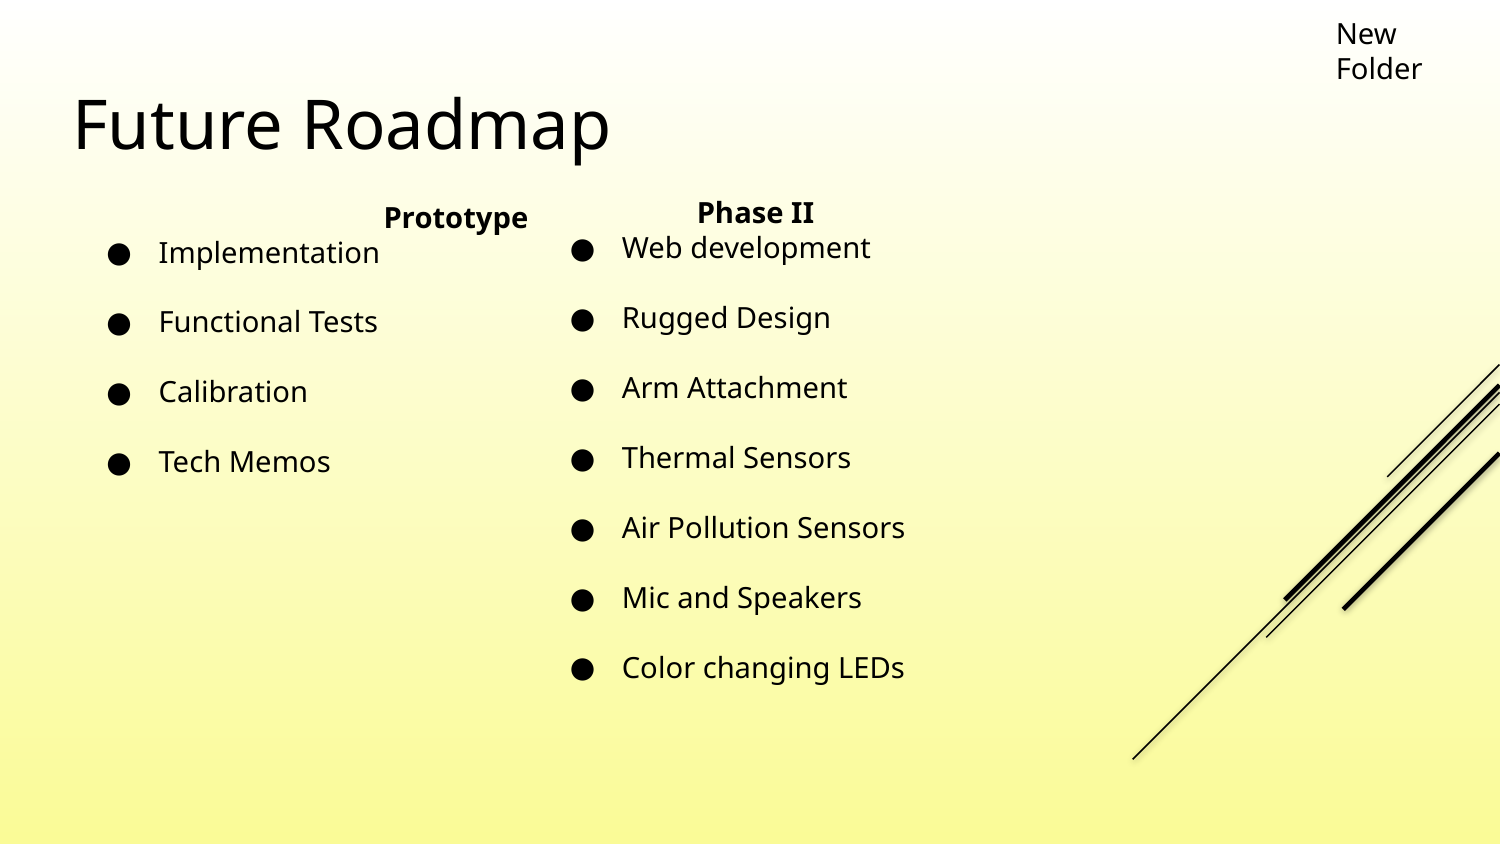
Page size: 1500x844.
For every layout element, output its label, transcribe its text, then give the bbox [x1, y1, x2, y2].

text_box Phase II Web development Rugged Design Arm Attachment Thermal Sensors Air Pollution Sensors Mic and Speakers Color changing LEDs [531, 193, 1025, 686]
title Future Roadmap [72, 34, 832, 221]
text_box New Folder [1320, 0, 1500, 66]
text_box Prototype Implementation Functional Tests Calibration Tech Memos [72, 221, 562, 740]
